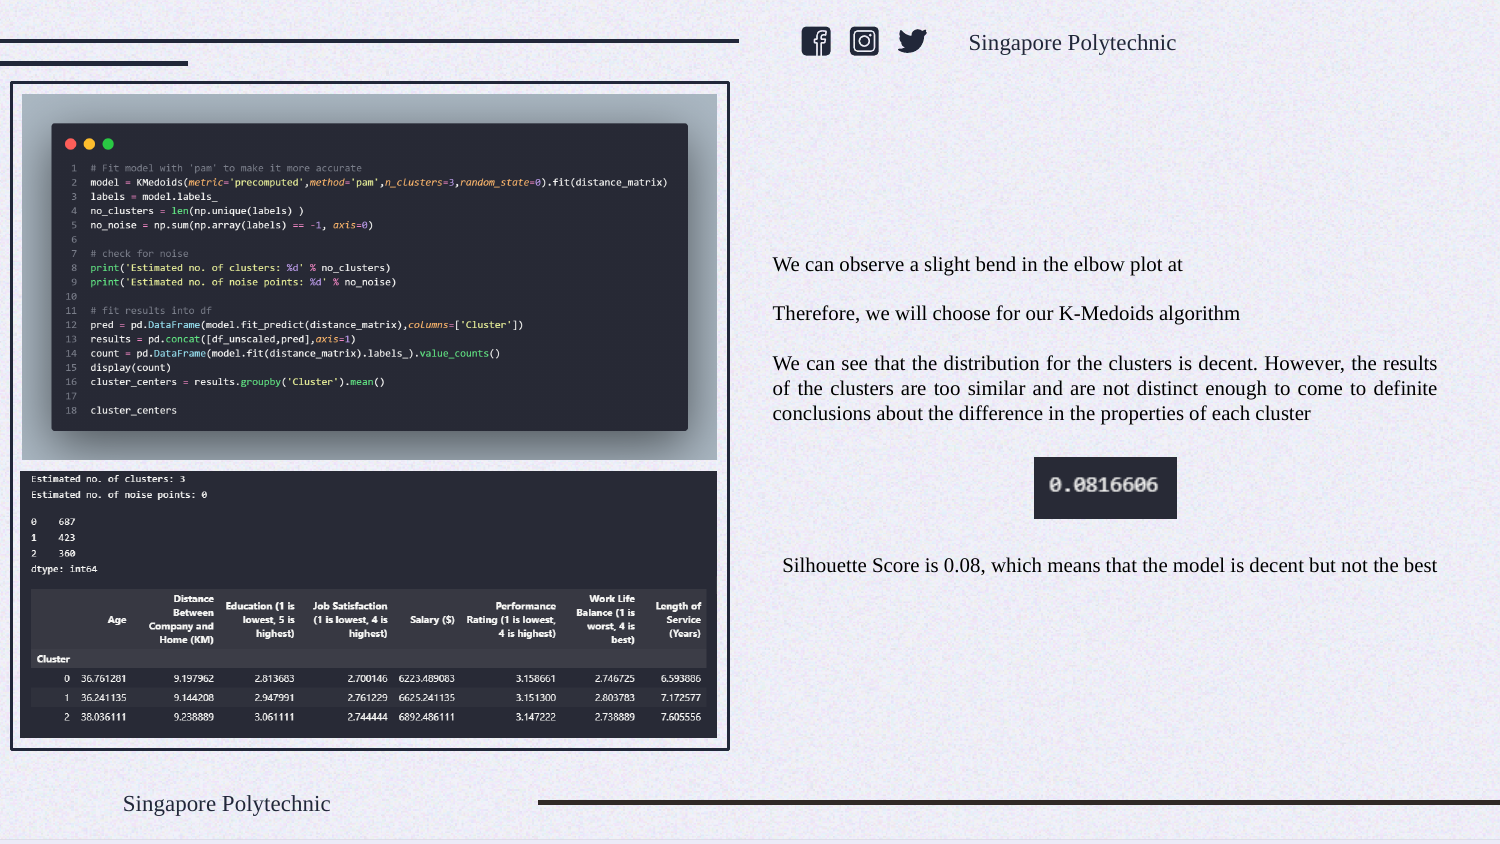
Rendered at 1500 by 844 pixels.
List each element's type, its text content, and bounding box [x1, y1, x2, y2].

text_box [11, 82, 729, 750]
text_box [801, 26, 928, 56]
picture [0, 0, 1500, 844]
text_box Silhouette Score is 0.08, which means that the model is decent but not the best [767, 544, 1463, 585]
text_box Singapore Polytechnic [953, 17, 1394, 65]
text_box Singapore Polytechnic [108, 778, 548, 827]
